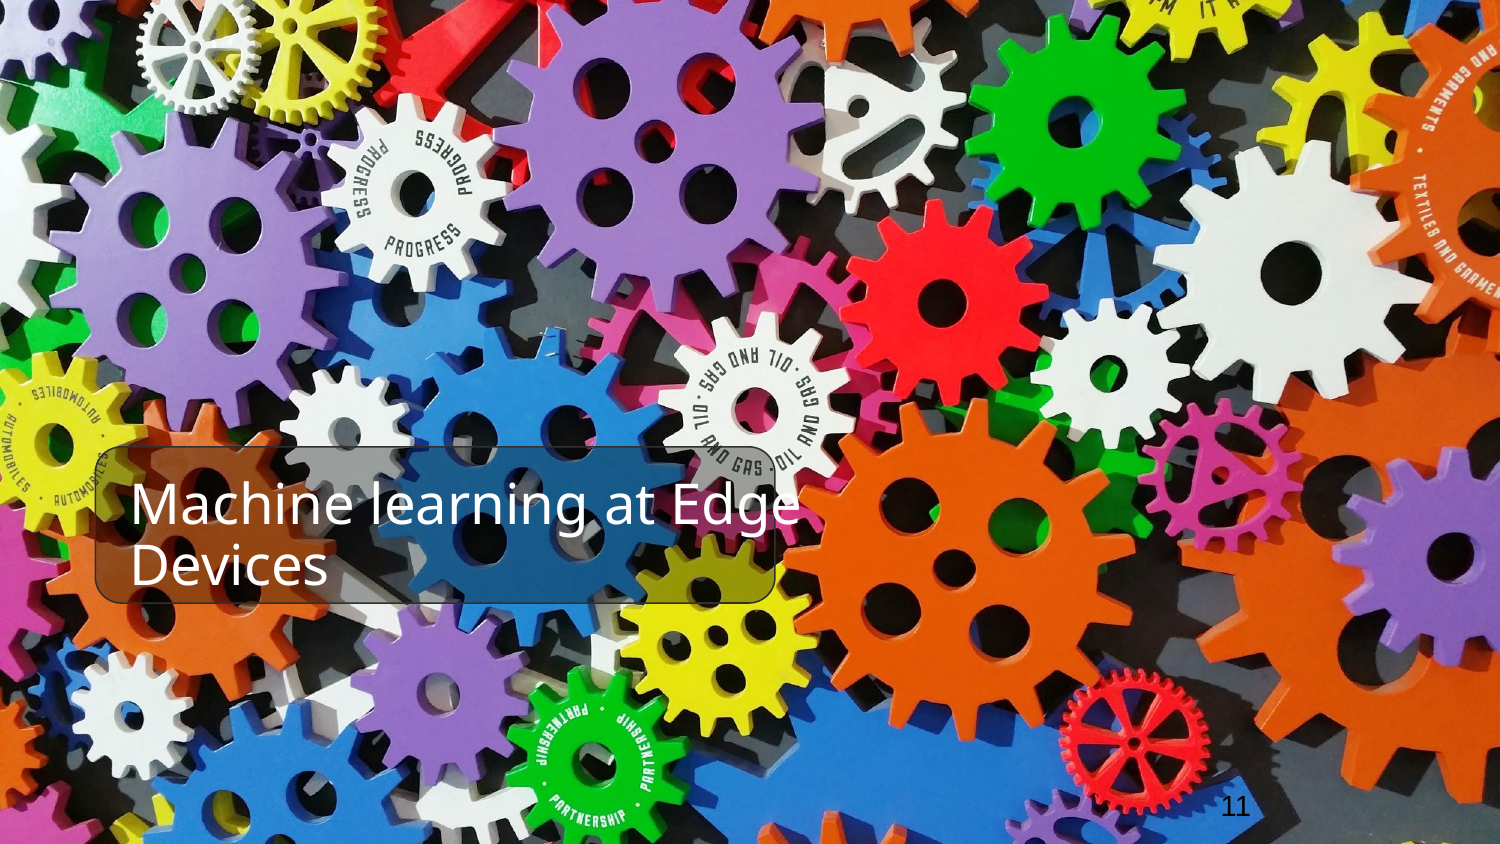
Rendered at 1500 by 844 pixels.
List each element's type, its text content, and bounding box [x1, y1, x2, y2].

text_box [95, 446, 775, 603]
title Machine learning at Edge Devices [118, 476, 888, 604]
slide_number 11 [1209, 787, 1313, 822]
picture [0, 0, 1500, 844]
